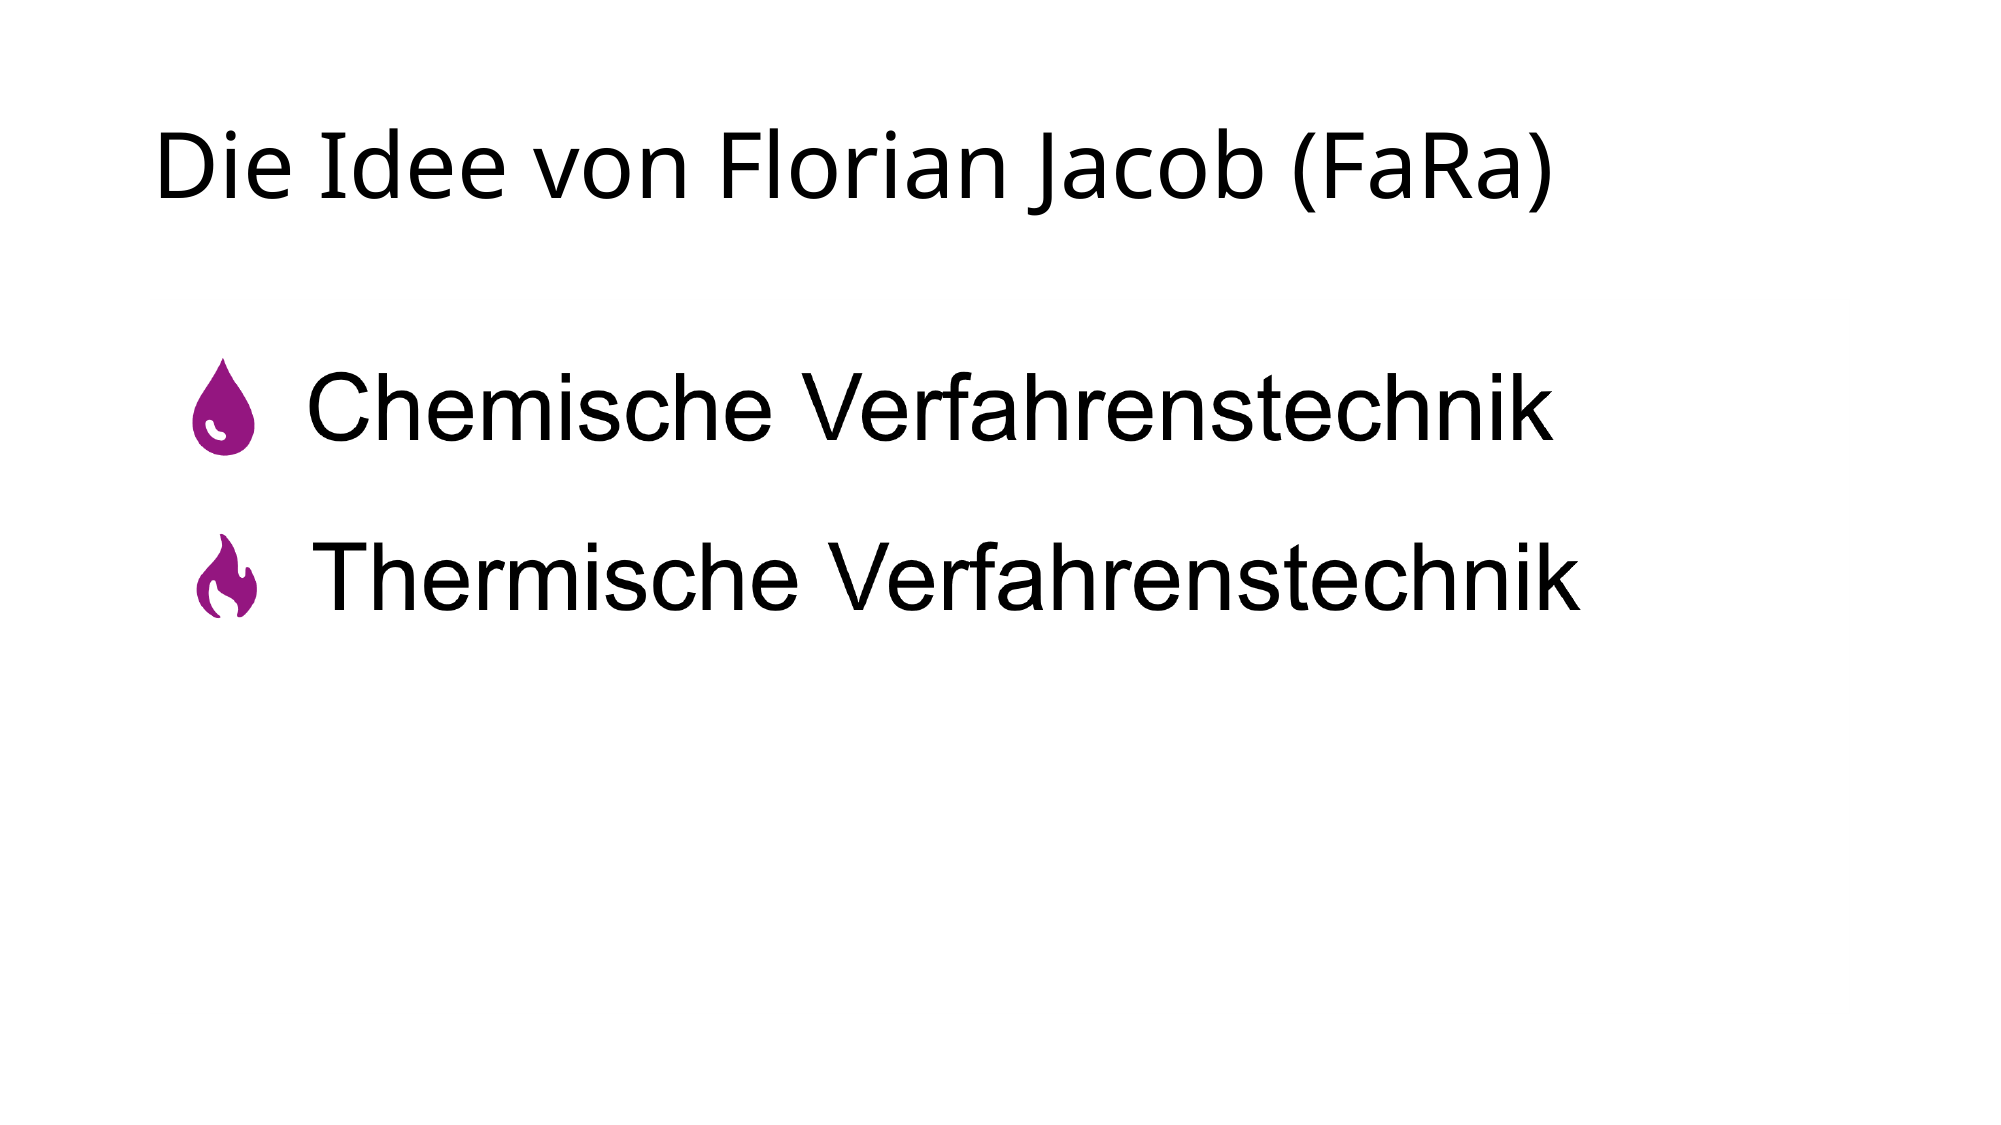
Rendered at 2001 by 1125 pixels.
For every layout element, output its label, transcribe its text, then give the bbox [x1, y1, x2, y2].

title Die Idee von Florian Jacob (FaRa) [137, 59, 1863, 278]
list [150, 299, 1850, 1014]
